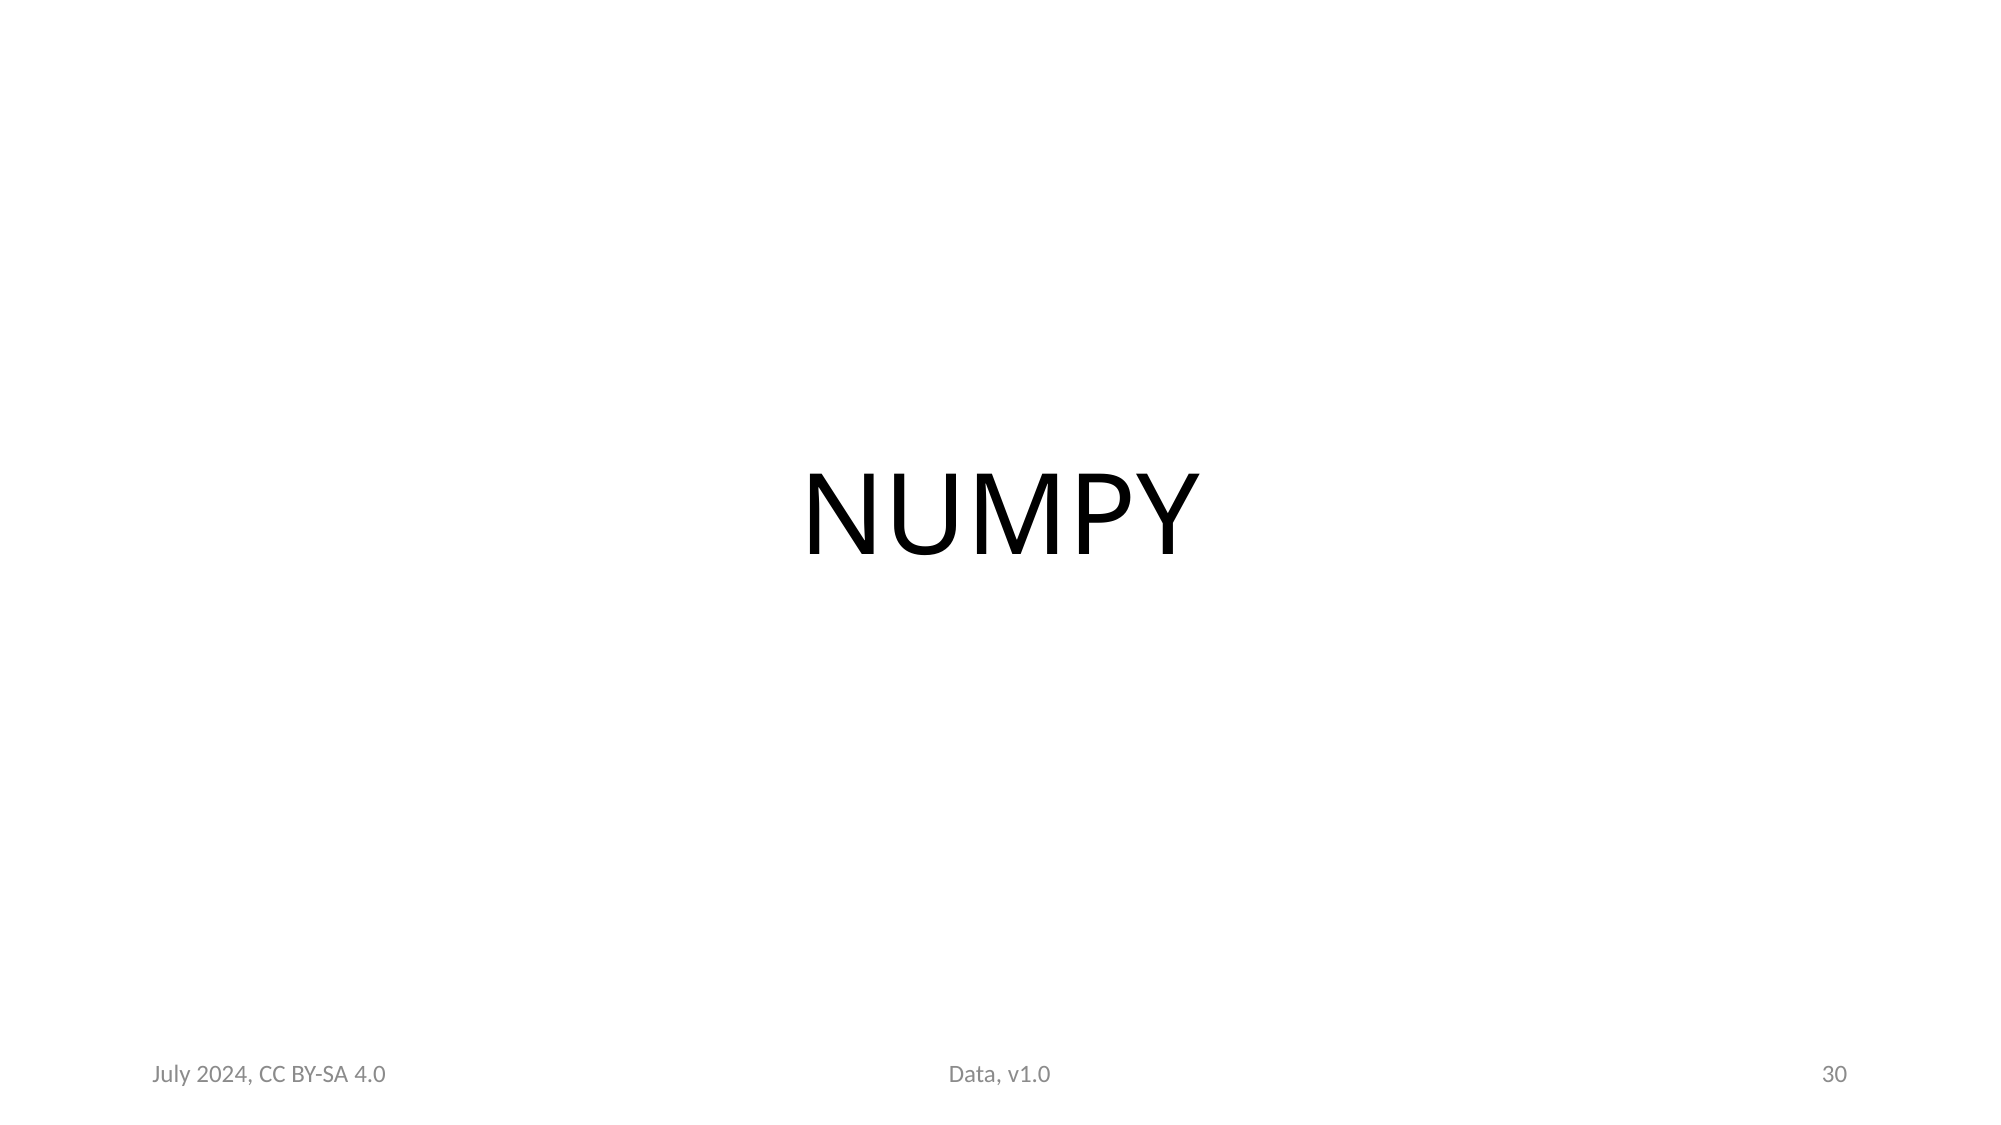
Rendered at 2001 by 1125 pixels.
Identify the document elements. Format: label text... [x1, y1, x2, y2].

title NUMPY [137, 444, 1863, 593]
slide_number 30 [1412, 1042, 1863, 1103]
footer Data, v1.0 [662, 1042, 1338, 1103]
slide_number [137, 1042, 588, 1103]
